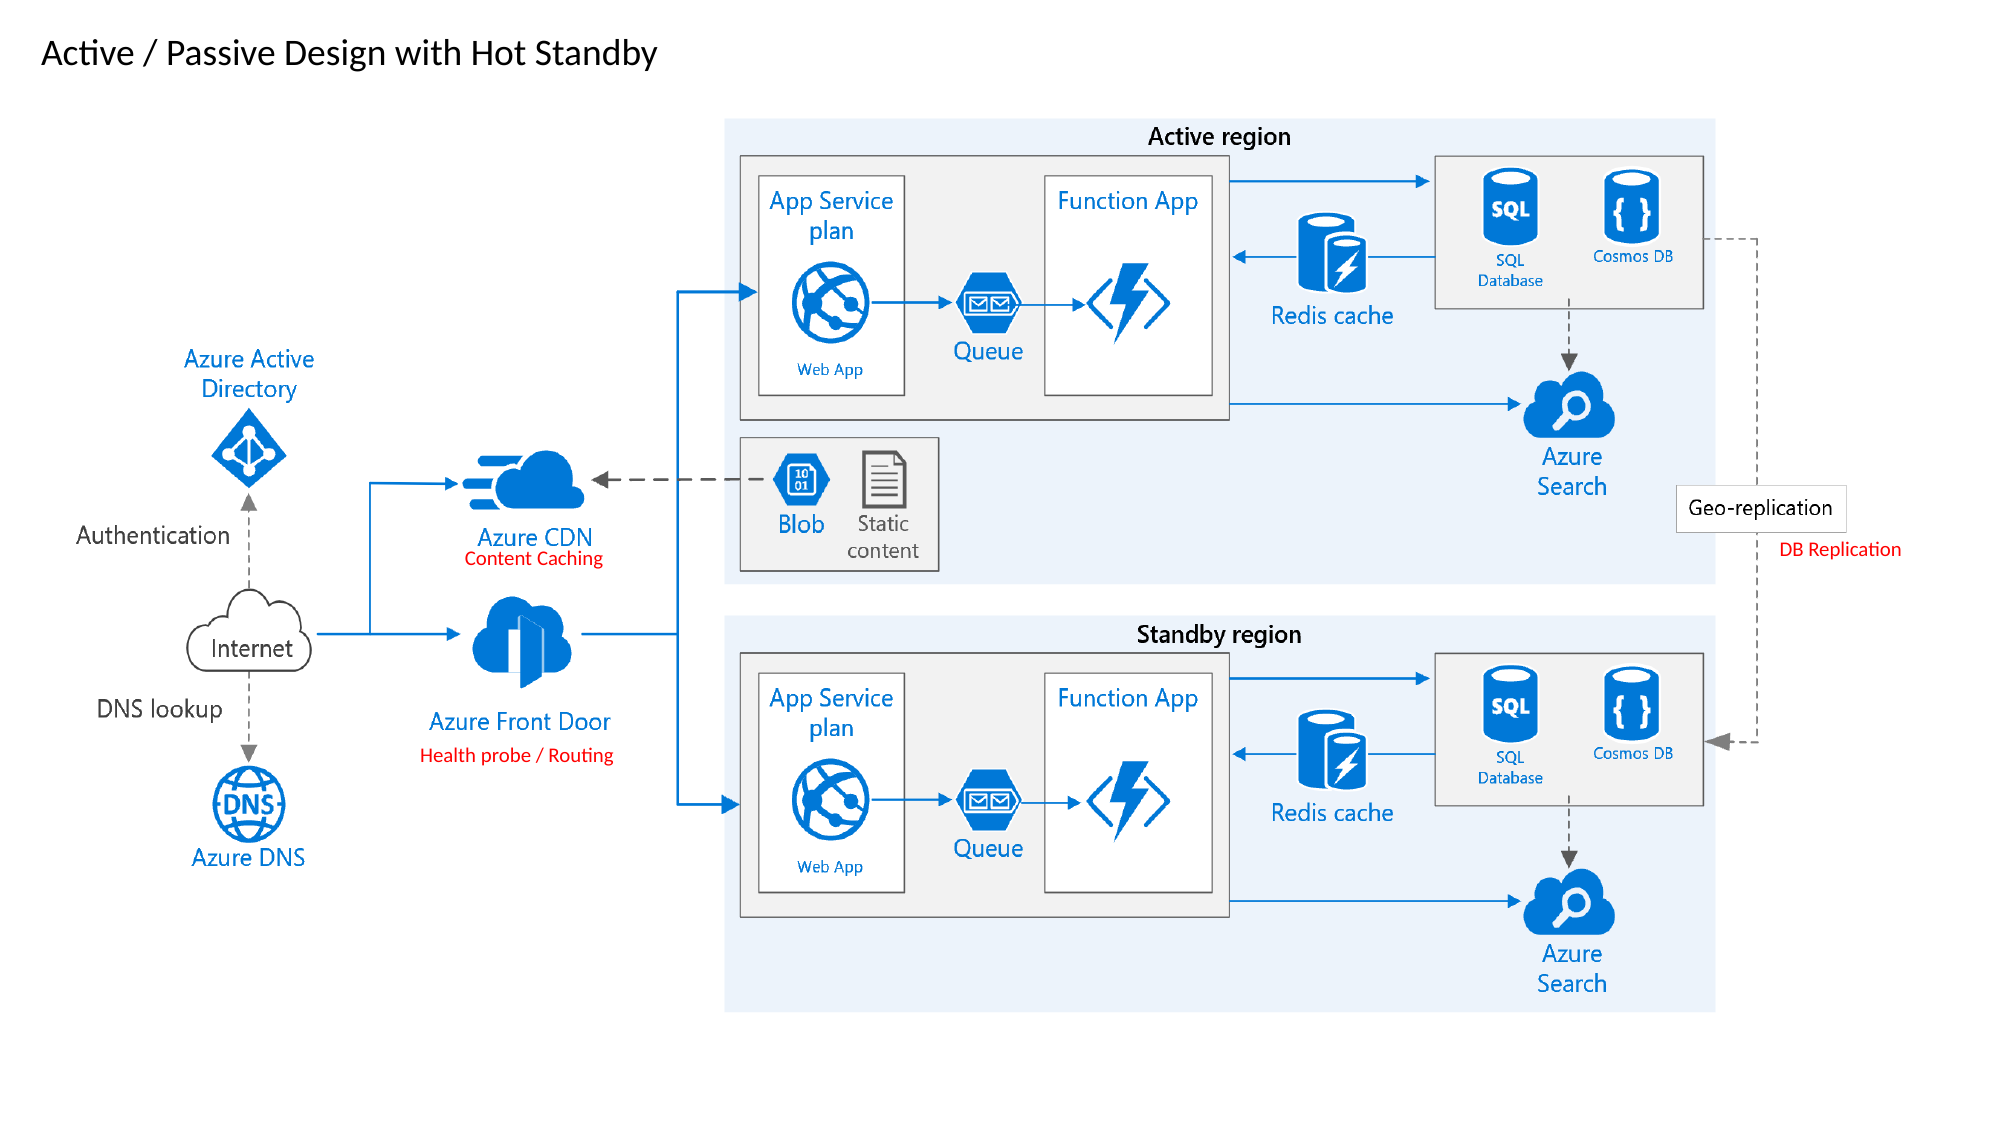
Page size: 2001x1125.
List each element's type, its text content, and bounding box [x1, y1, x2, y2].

text_box DB Replication [1884, 528, 1922, 568]
picture [26, 50, 1884, 1075]
text_box Active / Passive Design with Hot Standby [26, 20, 1089, 50]
